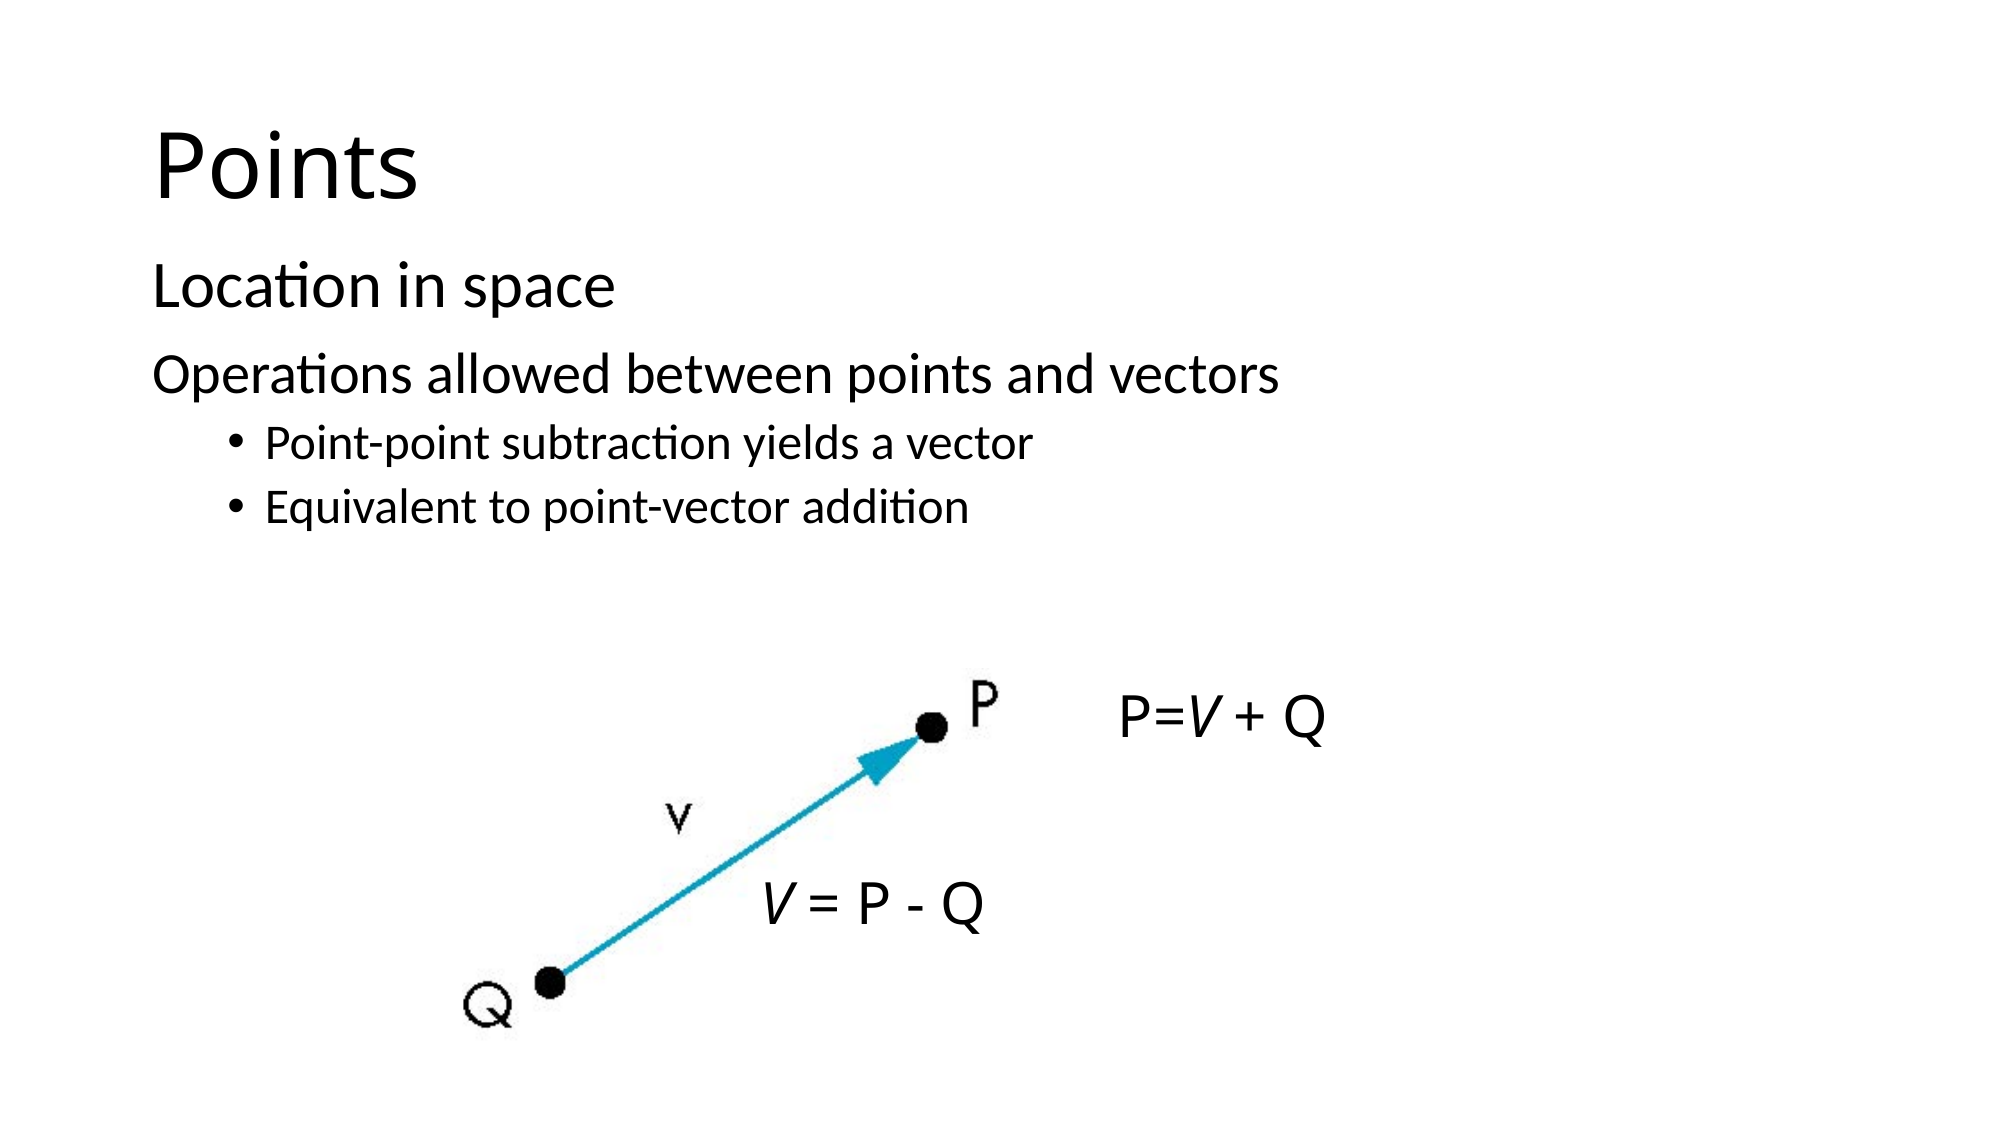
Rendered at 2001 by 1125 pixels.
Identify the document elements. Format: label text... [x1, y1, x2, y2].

title Points [137, 59, 1863, 242]
list Location in space Operations allowed between points and vectors Point-point subtraction yields a vector Equivalent to point-vector addition [137, 242, 1863, 957]
picture [462, 668, 1000, 1046]
text_box P=V + Q [1029, 672, 1417, 757]
